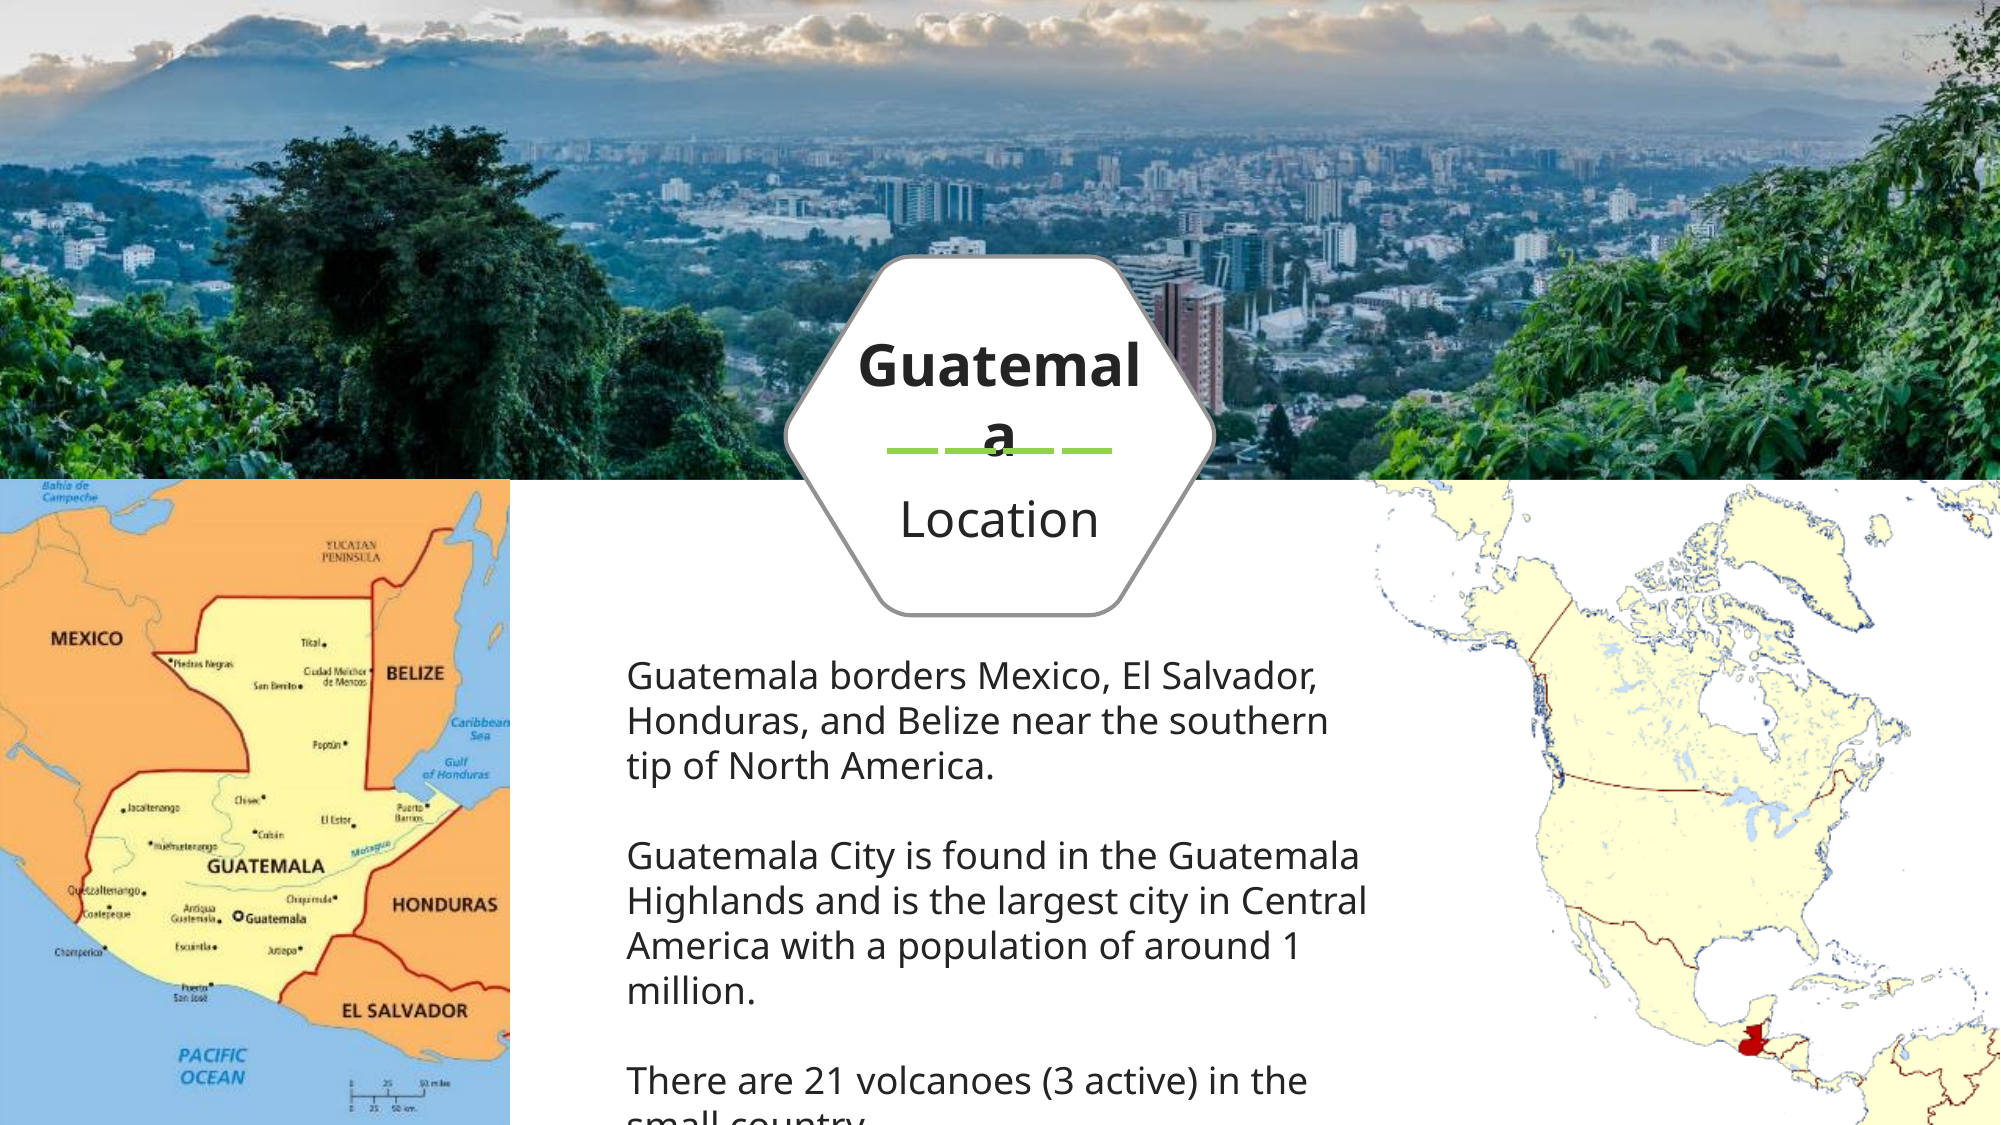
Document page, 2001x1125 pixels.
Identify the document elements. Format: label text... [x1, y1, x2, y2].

text_box Location [772, 491, 1228, 516]
text_box [515, 491, 1352, 1125]
text_box [873, 589, 1127, 616]
text_box Guatemala borders Mexico, El Salvador, Honduras, and Belize near the southern tip of North America. Guatemala City is found in the Guatemala Highlands and is the largest city in Central America with a population of around 1 million. There are 21 volcanoes (3 active) in the small country. [611, 644, 1352, 1125]
text_box [689, 516, 1311, 589]
picture [0, 0, 2000, 1125]
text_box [887, 450, 1121, 480]
